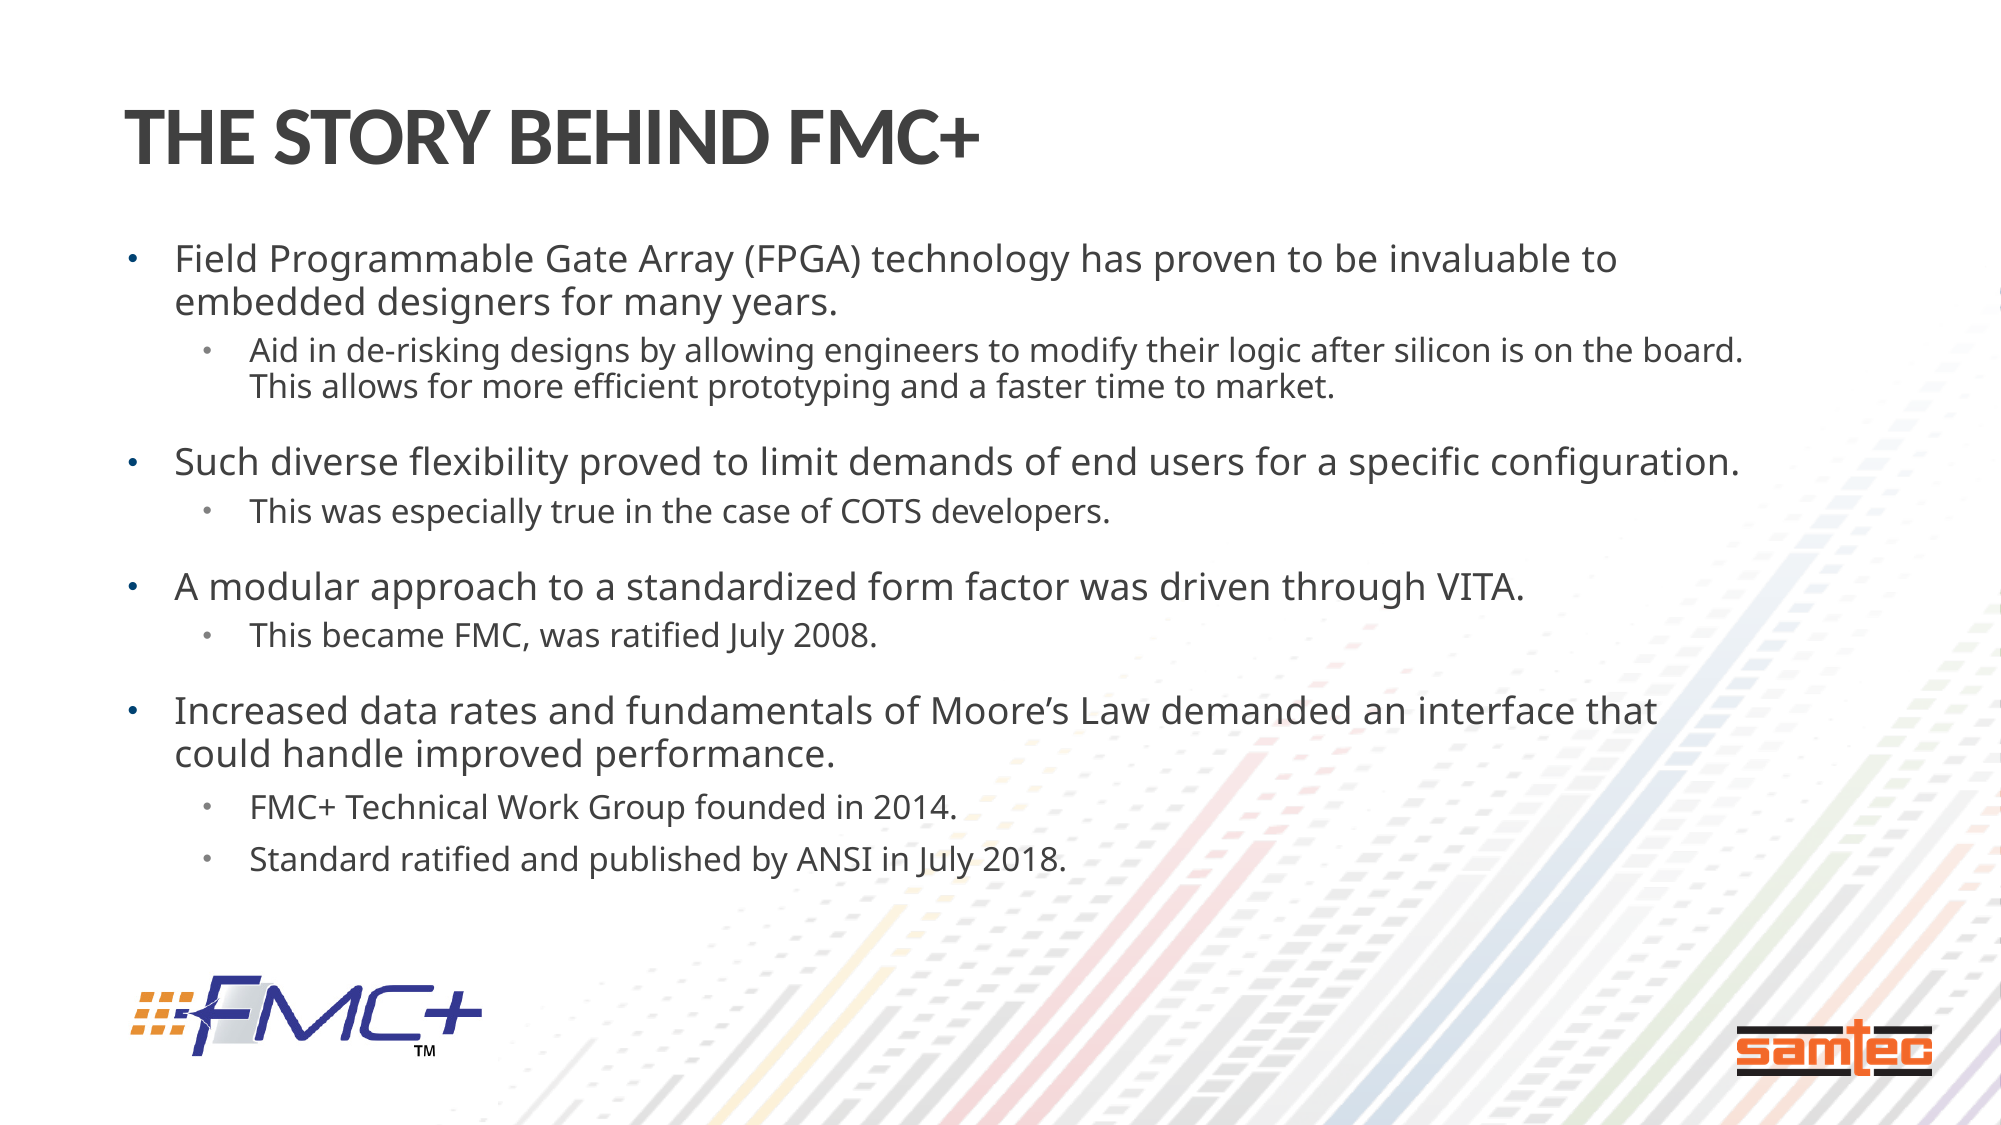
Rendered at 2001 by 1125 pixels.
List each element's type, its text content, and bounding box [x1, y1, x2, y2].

picture [1737, 1019, 1932, 1076]
list Field Programmable Gate Array (FPGA) technology has proven to be invaluable to embedded designers for many years. Aid in de-risking designs by allowing engineers to modify their logic after silicon is on the board. This allows for more efficient prototyping and a faster time to market. Such diverse flexibility proved to limit demands of end users for a specific configuration. This was especially true in the case of COTS developers. A modular approach to a standardized form factor was driven through VITA. This became FMC, was ratified July 2008. Increased data rates and fundamentals of Moore’s Law demanded an interface that could handle improved performance. FMC+ Technical Work Group founded in 2014. Standard ratified and published by ANSI in July 2018. [112, 231, 1783, 916]
picture [109, 914, 498, 1107]
title The story behind fmc+ [109, 60, 1783, 215]
